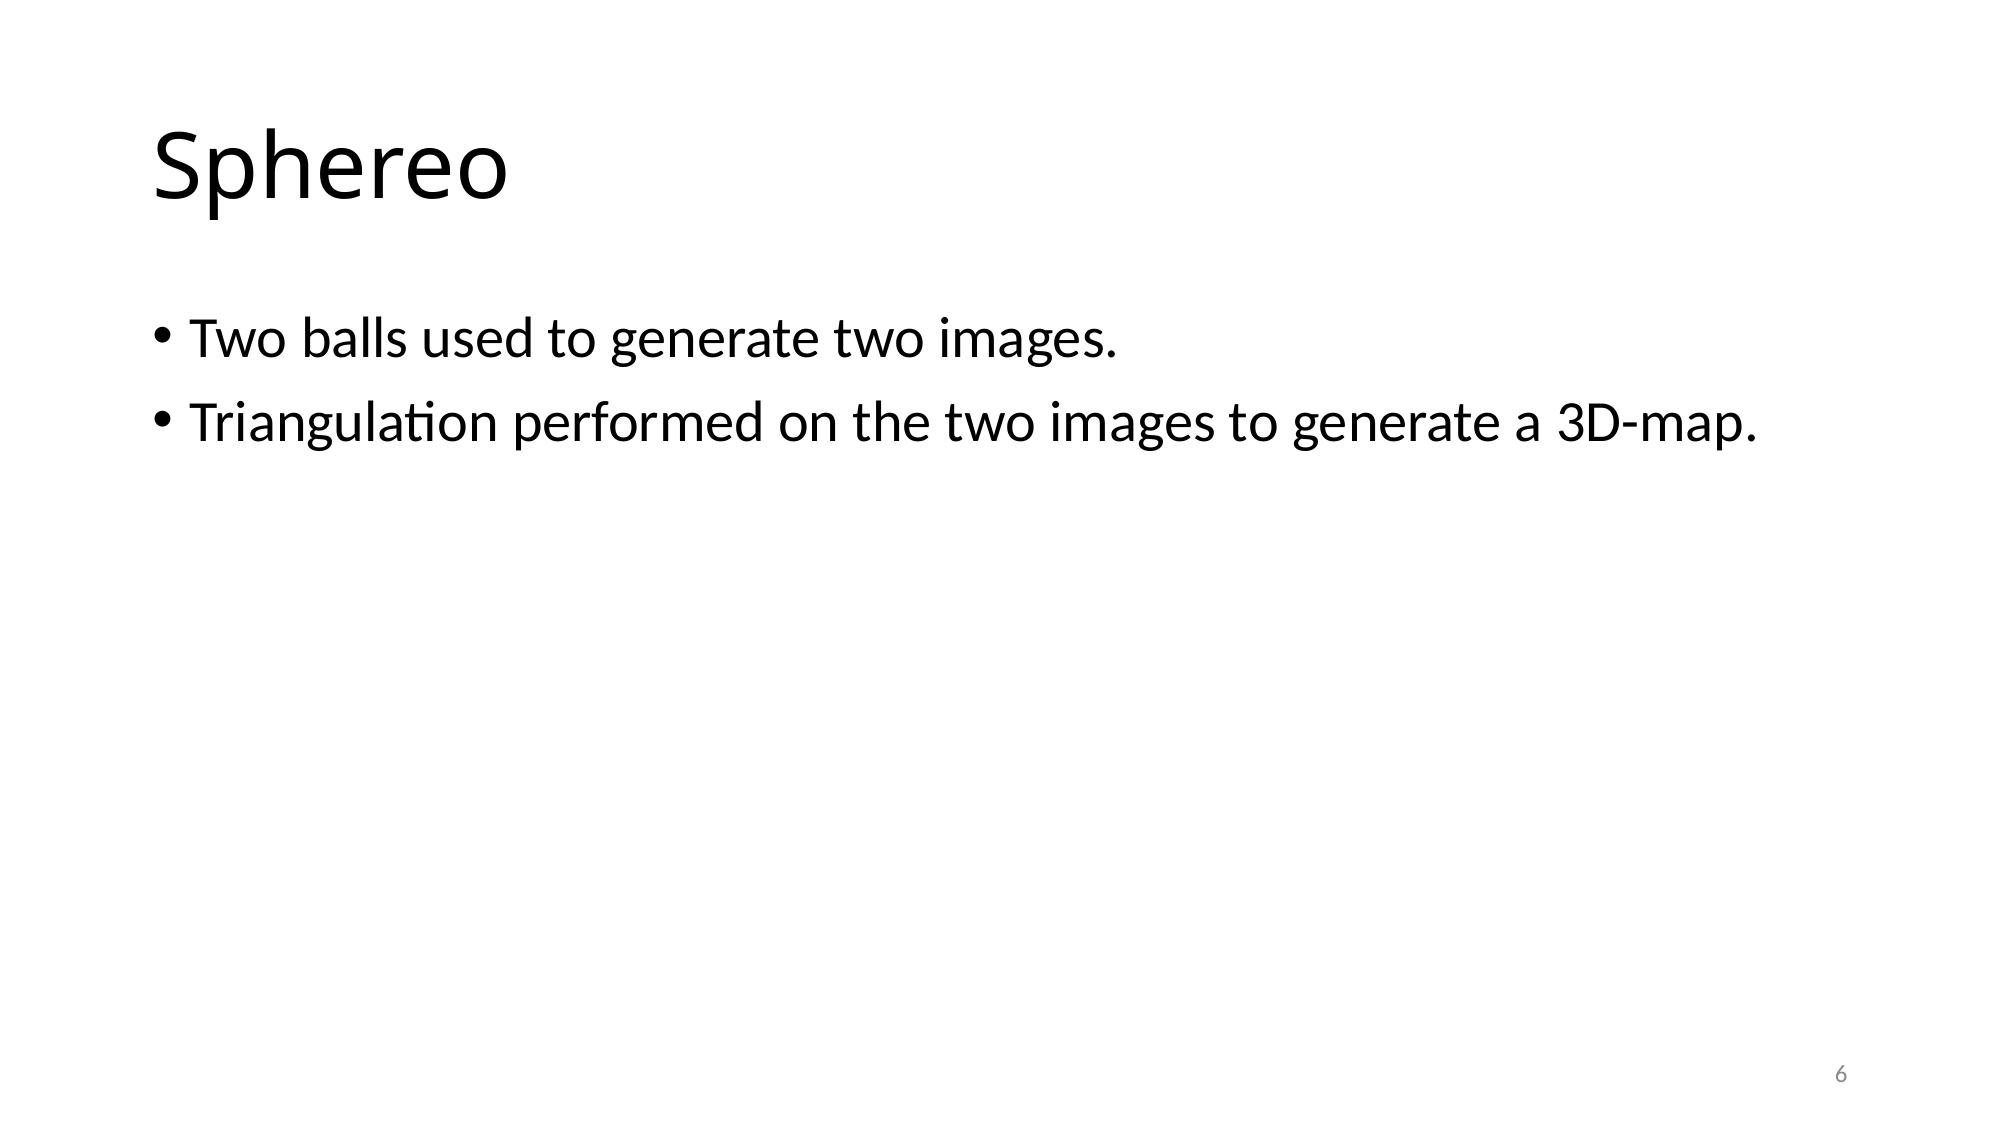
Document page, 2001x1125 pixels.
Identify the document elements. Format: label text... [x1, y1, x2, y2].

title Sphereo [137, 59, 1863, 278]
list Two balls used to generate two images. Triangulation performed on the two images to generate a 3D-map. [137, 299, 1863, 1014]
slide_number 6 [1412, 1042, 1863, 1103]
